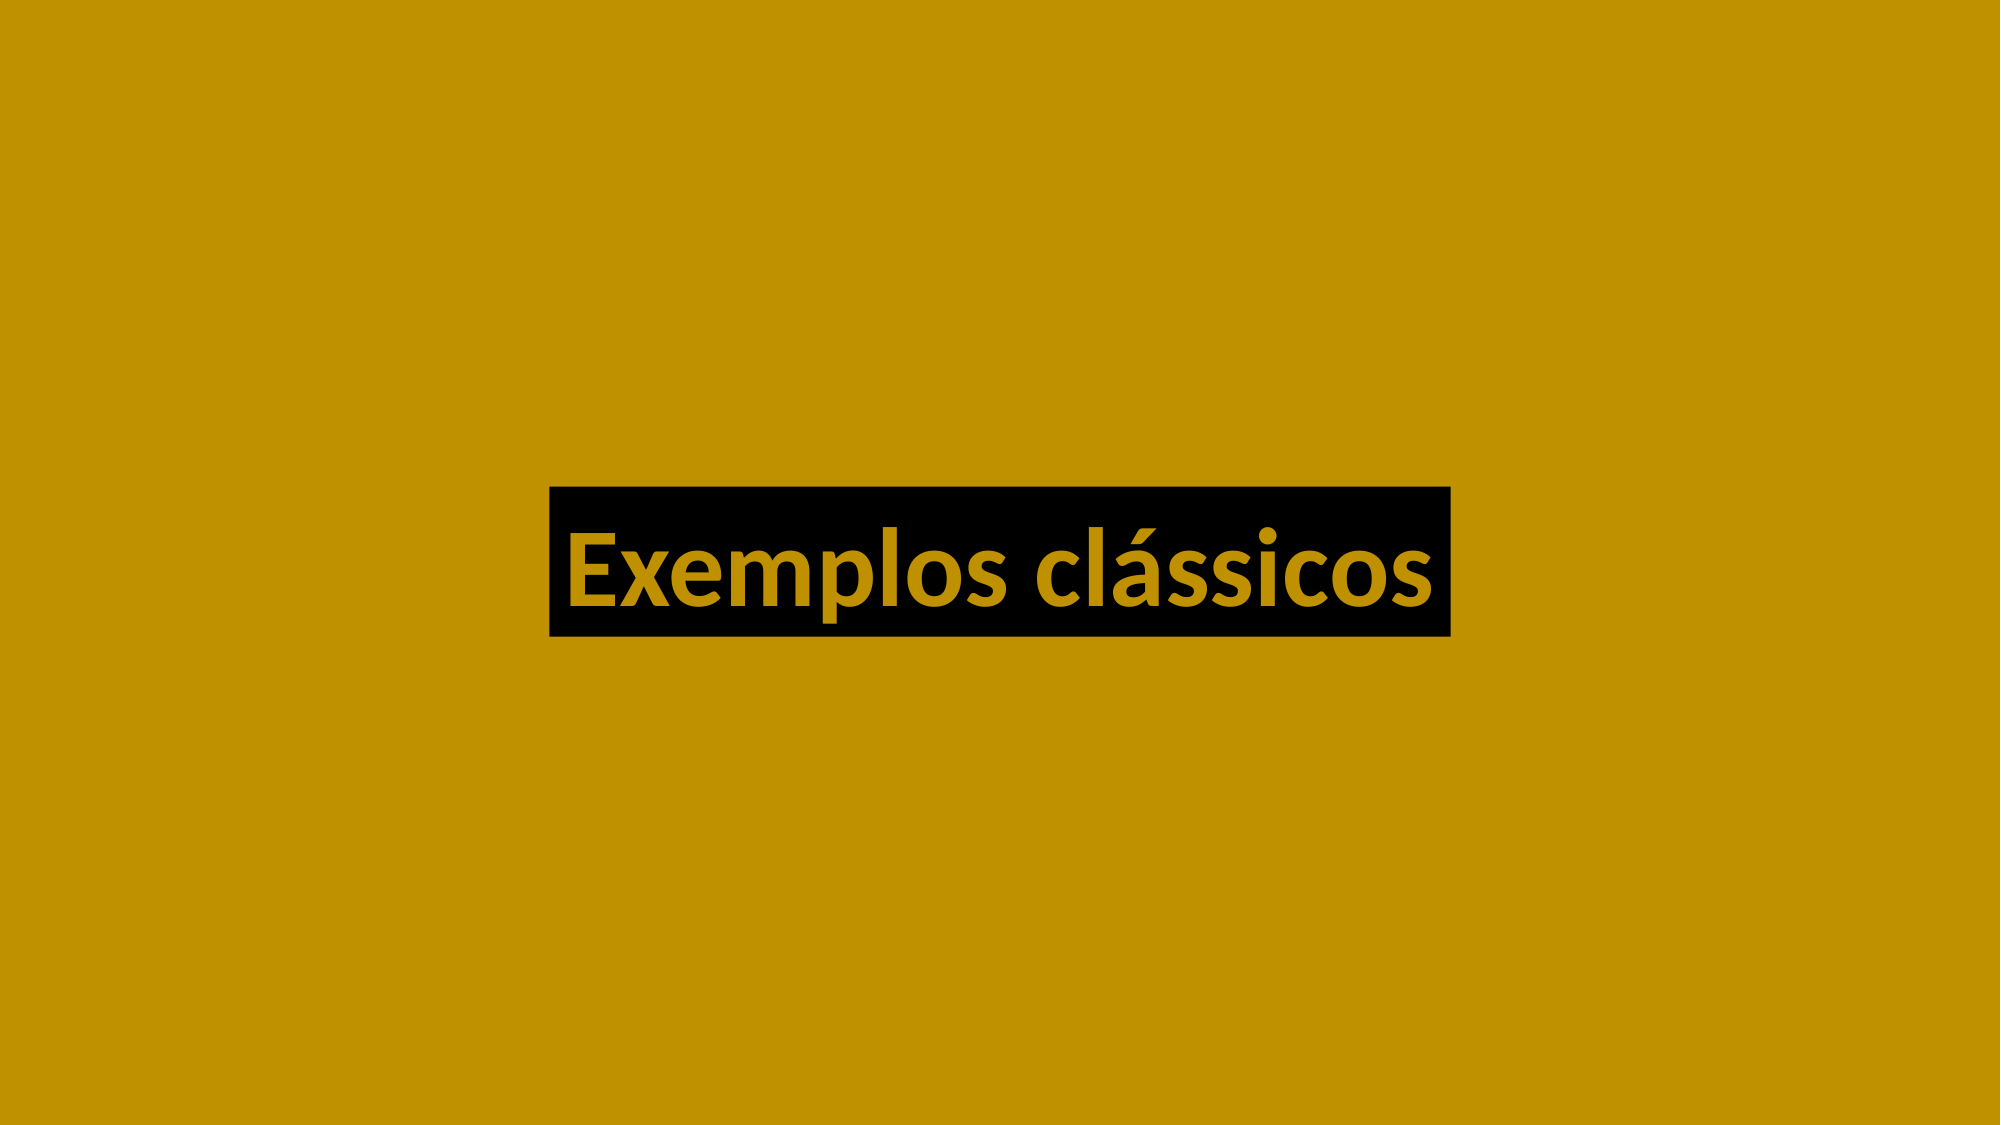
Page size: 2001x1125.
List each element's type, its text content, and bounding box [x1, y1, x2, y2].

text_box Exemplos clássicos [549, 486, 1451, 637]
